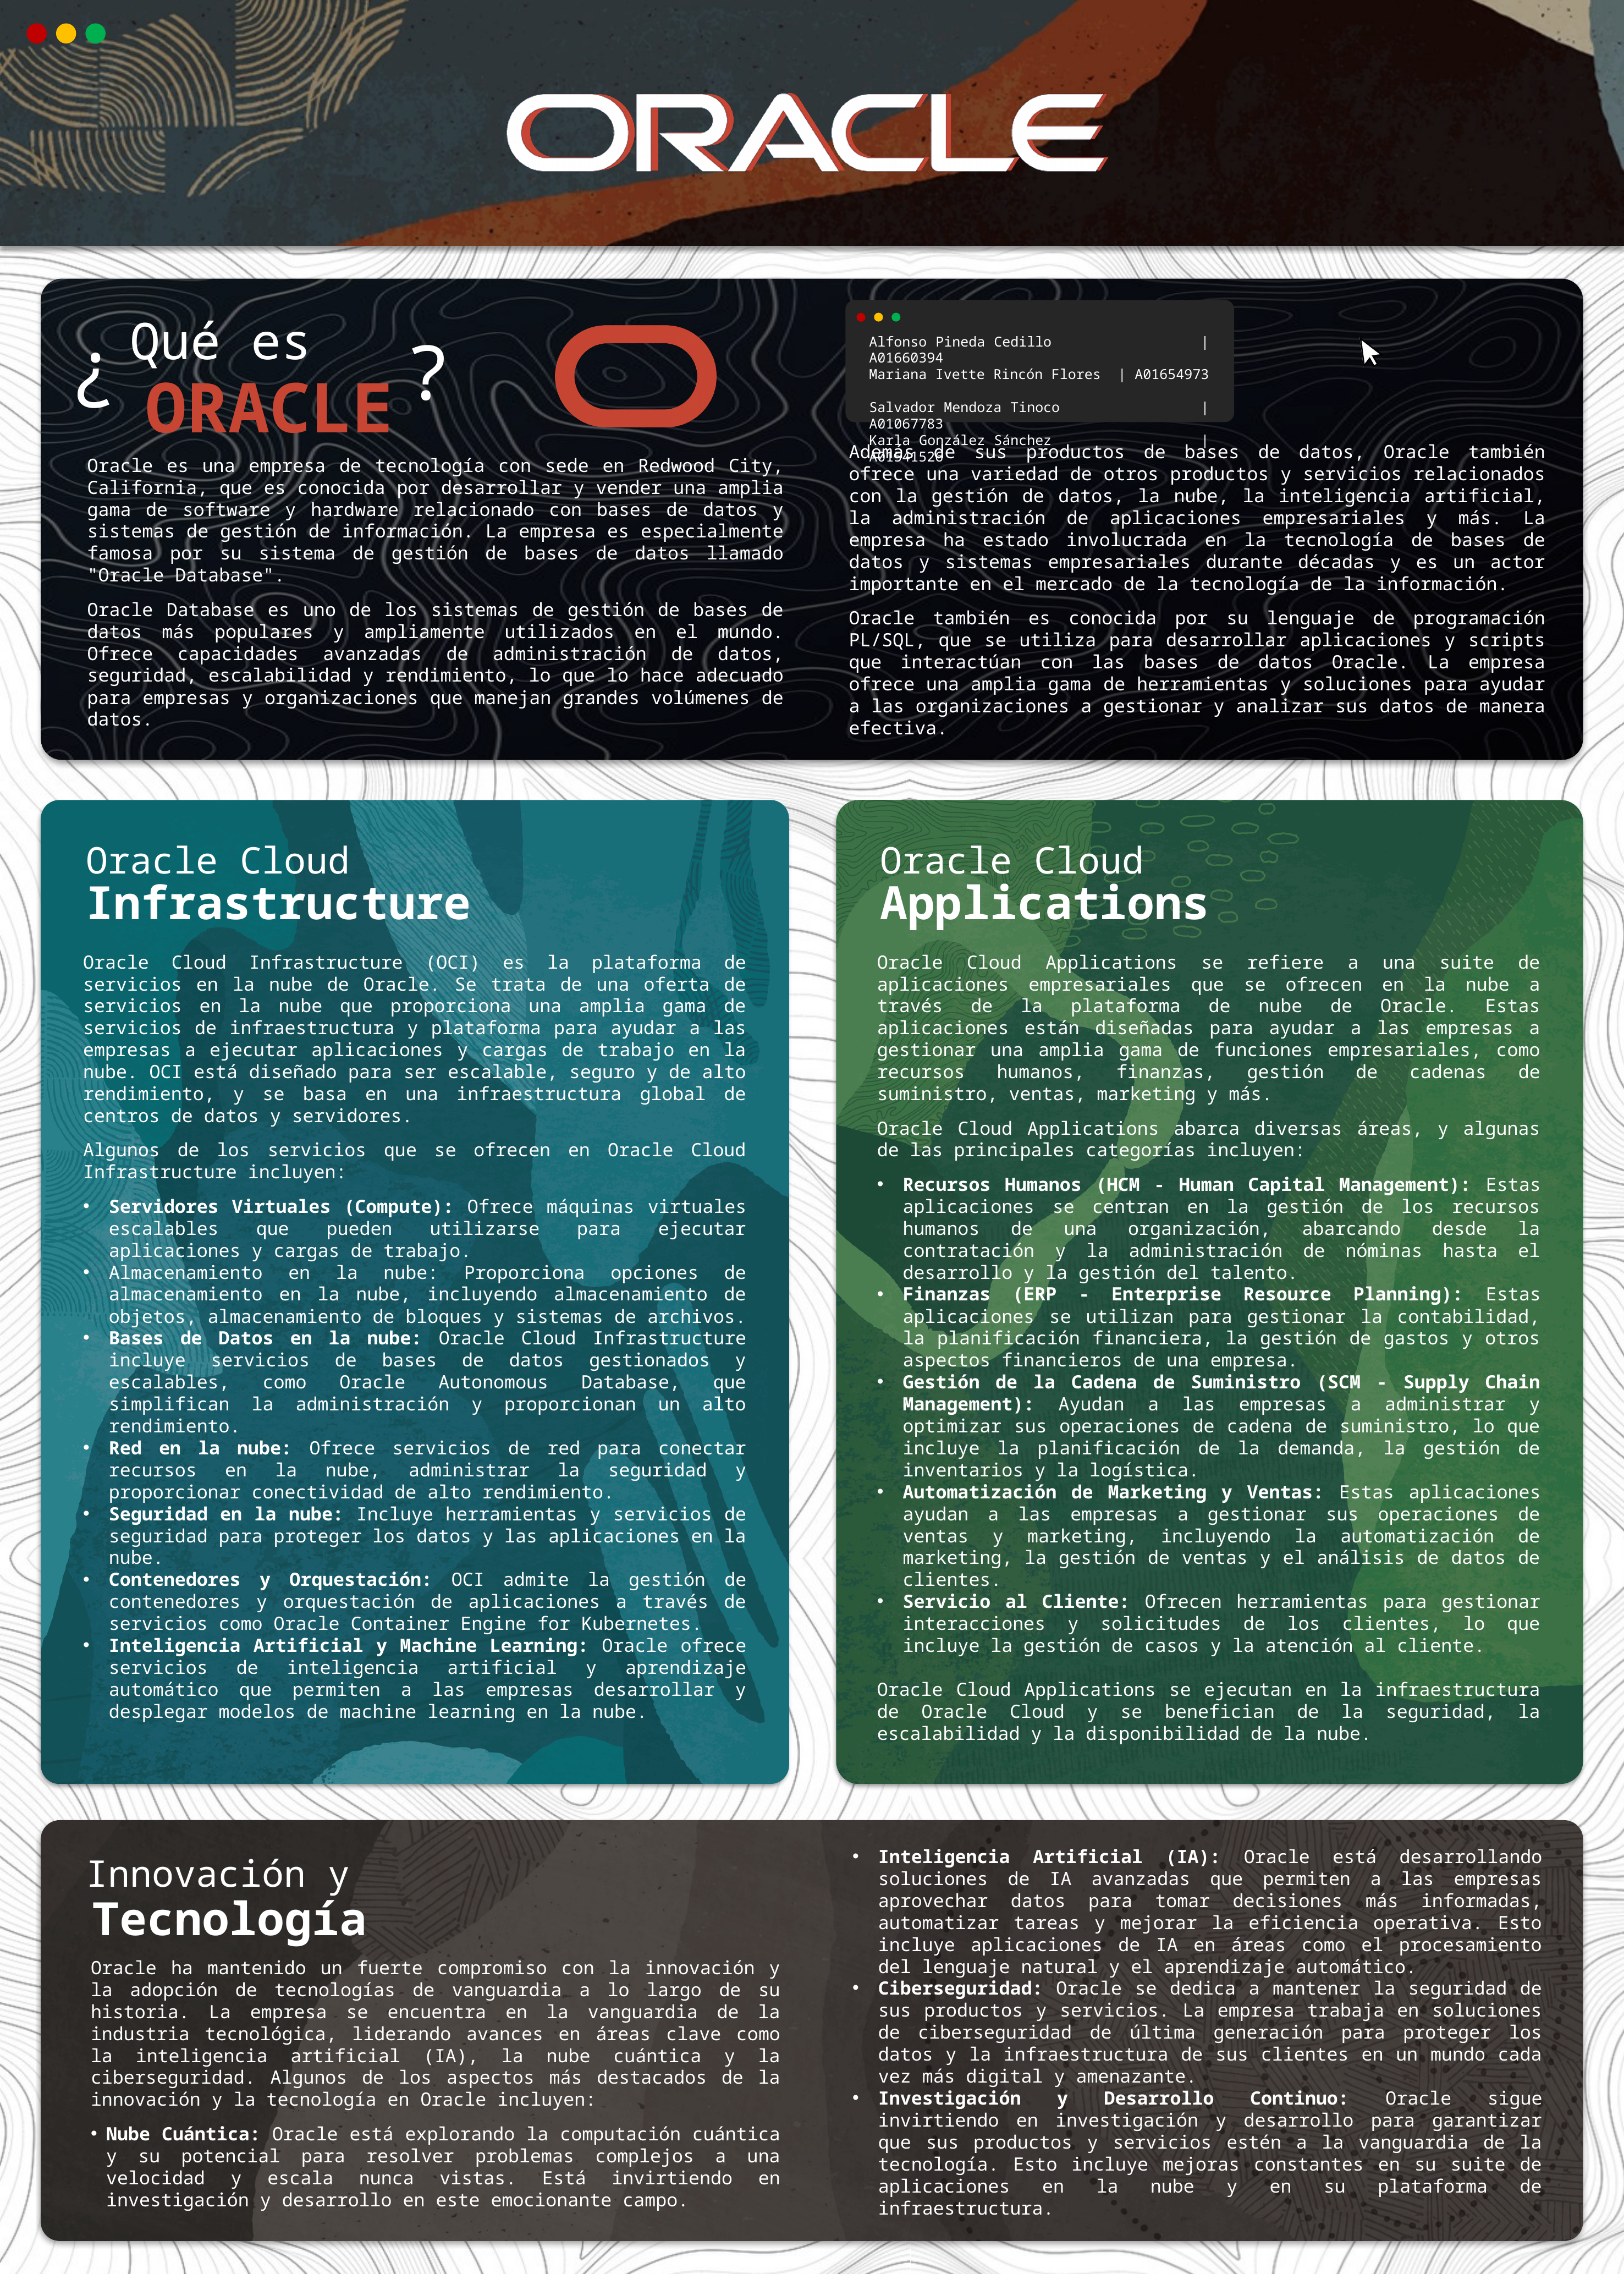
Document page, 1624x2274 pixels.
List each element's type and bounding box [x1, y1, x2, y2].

picture [0, 0, 1624, 246]
picture [41, 1820, 1583, 2241]
text_box [0, 246, 1624, 918]
text_box [845, 300, 1235, 422]
picture [0, 918, 1624, 1667]
picture [41, 278, 1583, 760]
text_box [0, 1666, 1624, 2274]
